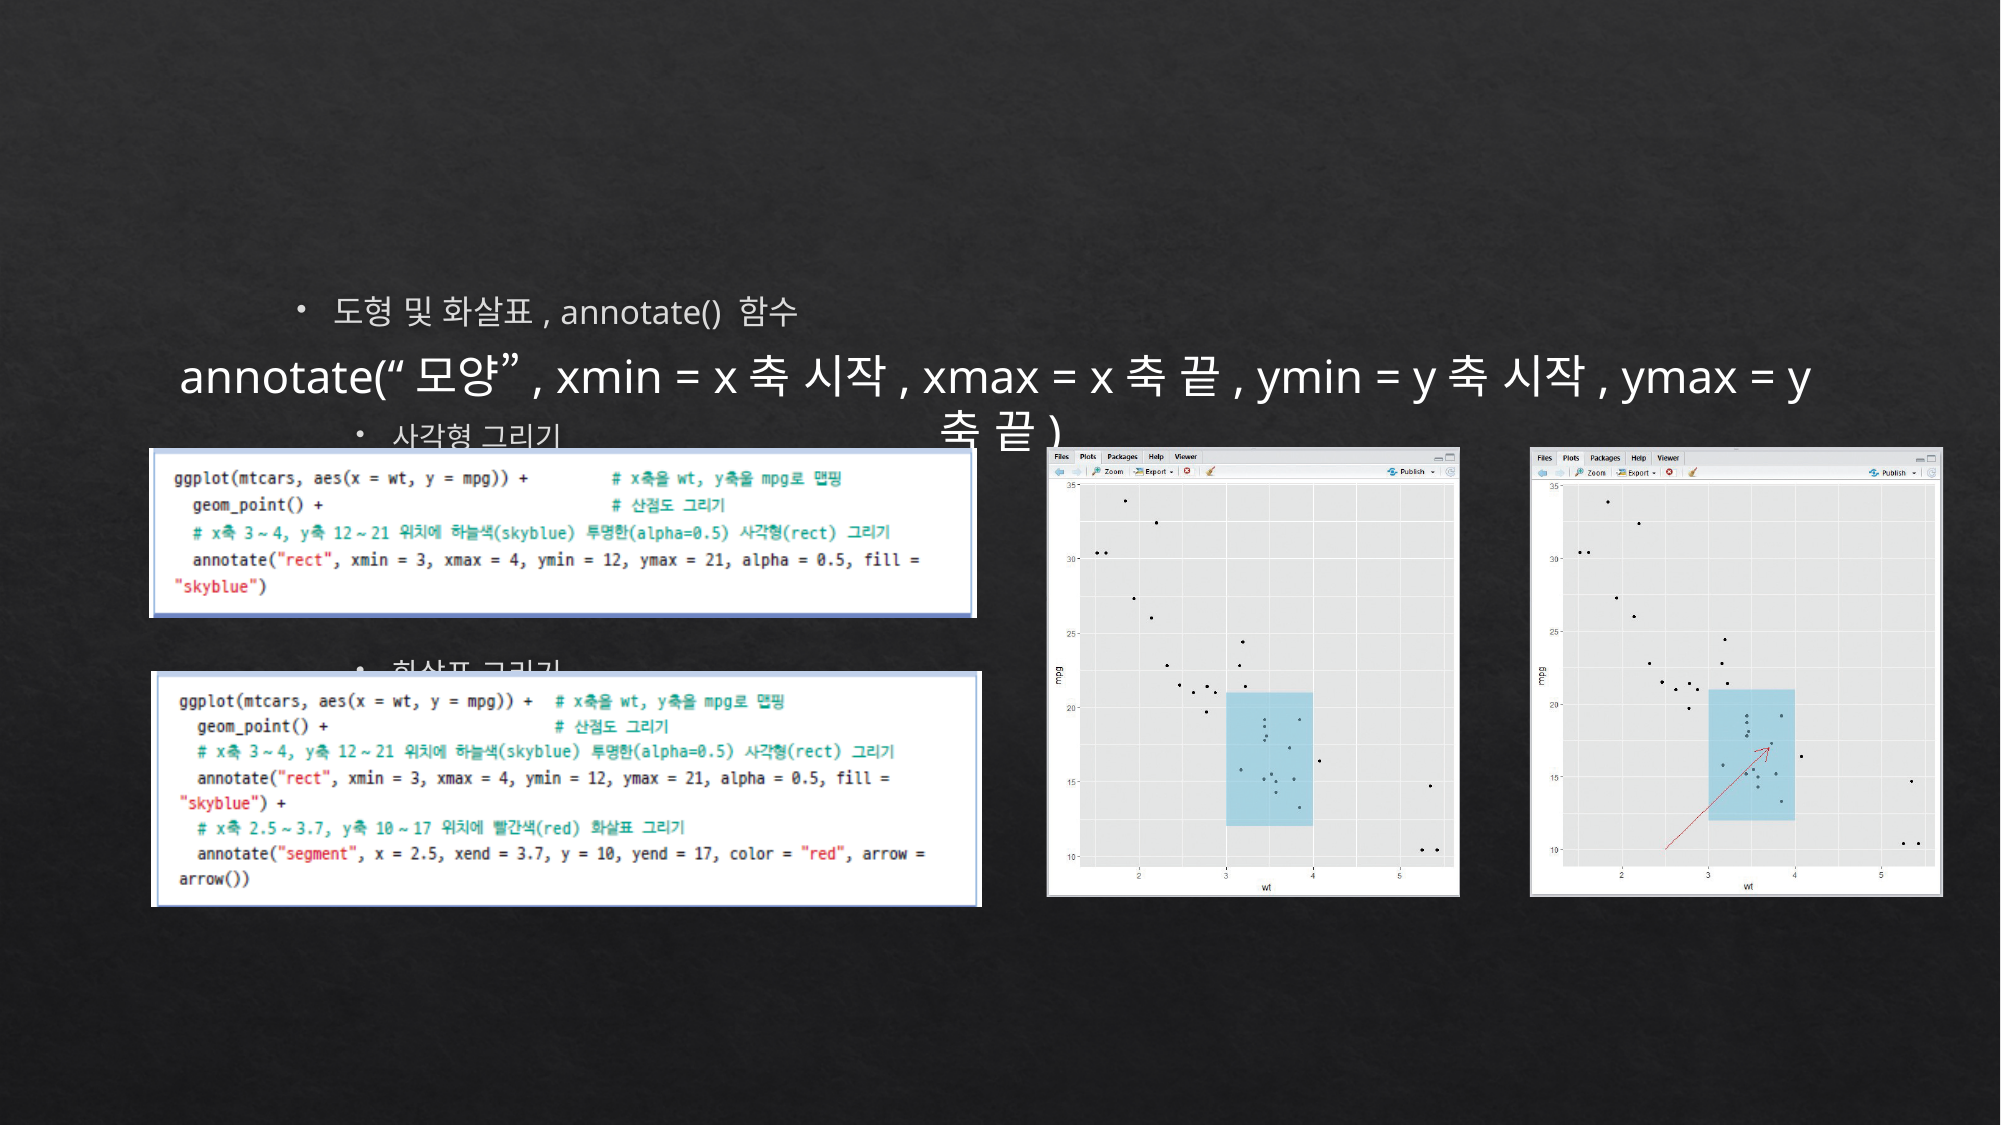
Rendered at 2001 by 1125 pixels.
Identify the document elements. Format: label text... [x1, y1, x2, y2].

picture [151, 671, 982, 907]
list 도형 및 화살표, annotate() 함수 사각형 그리기 화살표 그리기 [149, 466, 1849, 950]
text_box annotate(“모양”, xmin = x축 시작, xmax = x축 끝, ymin = y축 시작, ymax = y축 끝) [151, 340, 1850, 466]
picture [1046, 447, 1461, 897]
picture [1529, 447, 1944, 897]
picture [149, 448, 977, 618]
list 도형 및 화살표, annotate() 함수 사각형 그리기 화살표 그리기 [149, 284, 1849, 445]
